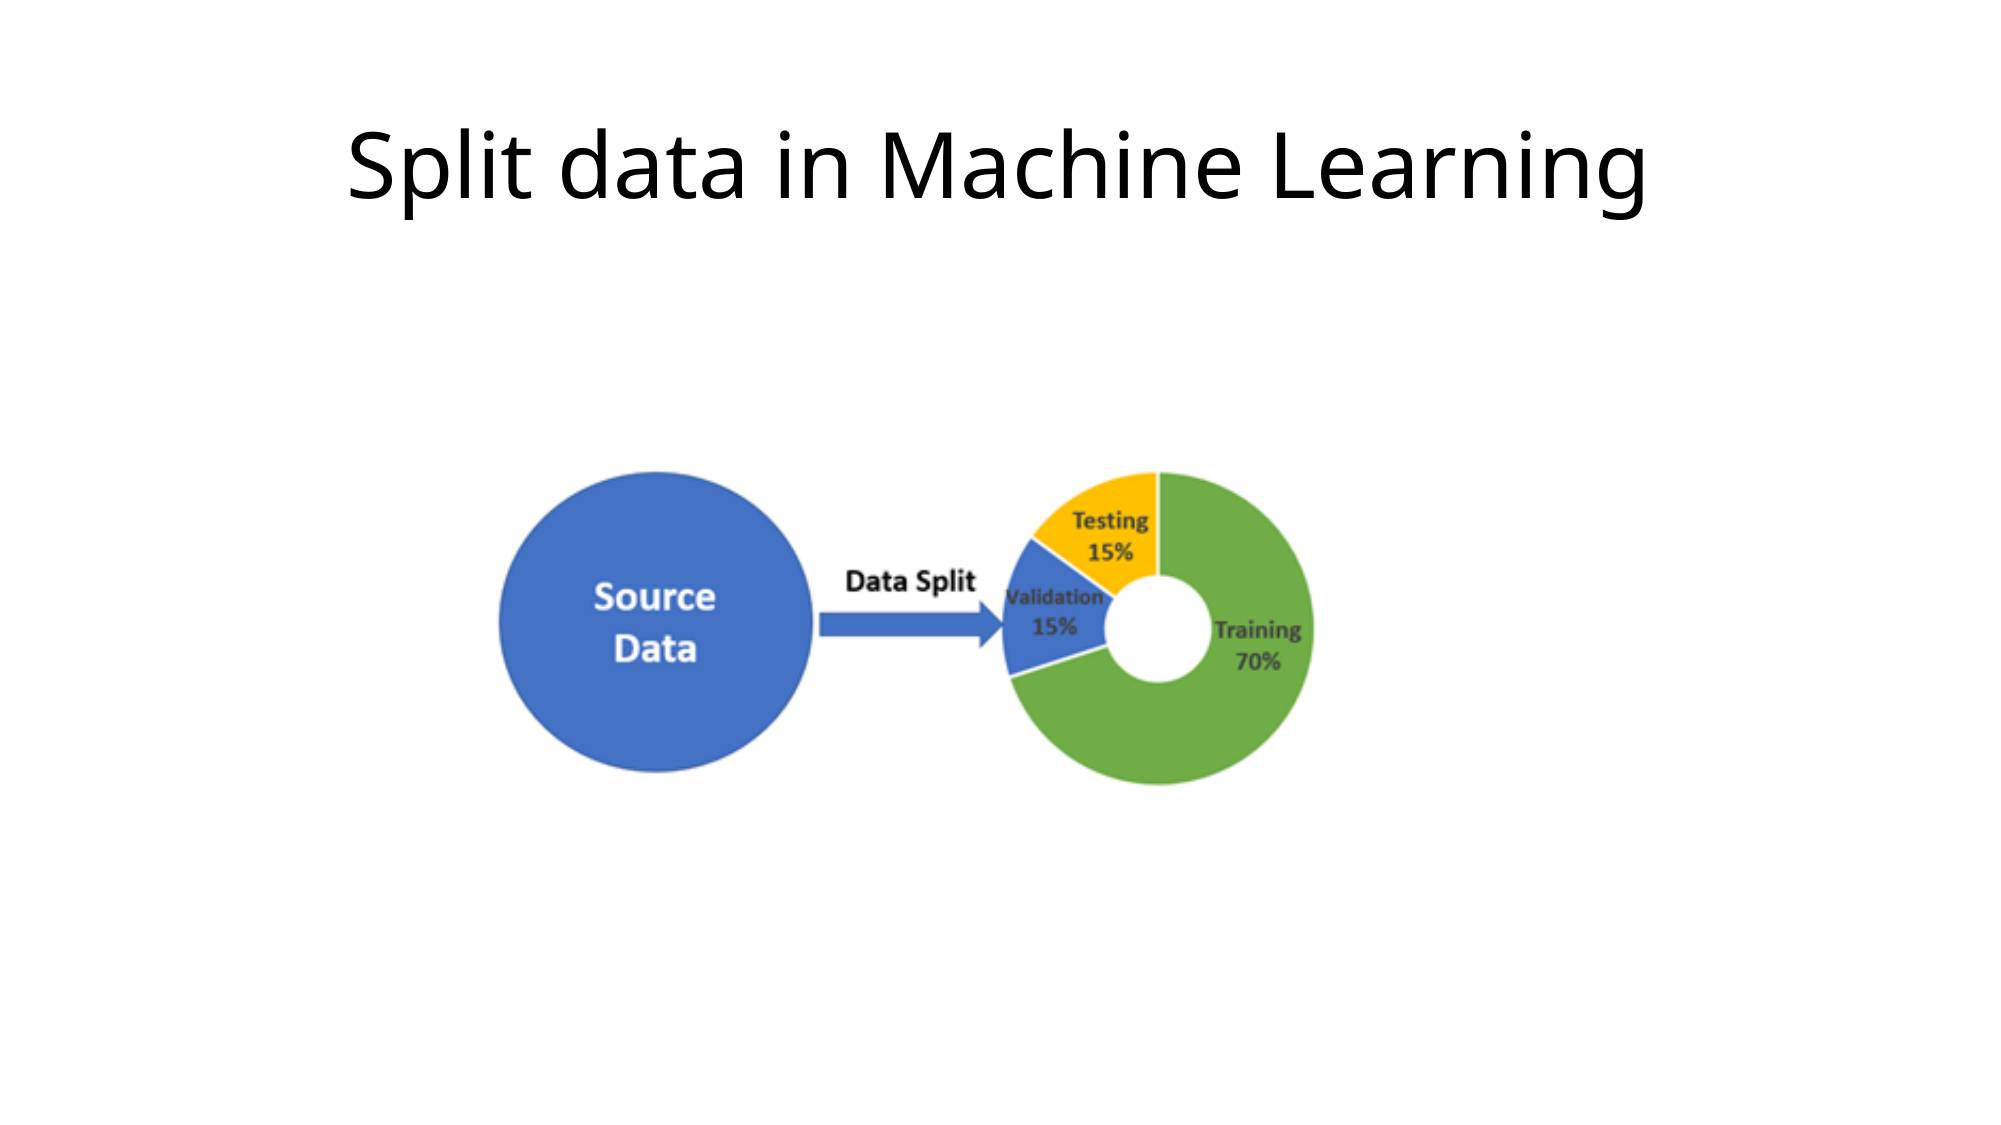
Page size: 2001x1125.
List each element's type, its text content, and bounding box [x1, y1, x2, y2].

title Split data in Machine Learning [137, 59, 1863, 278]
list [440, 370, 1423, 891]
